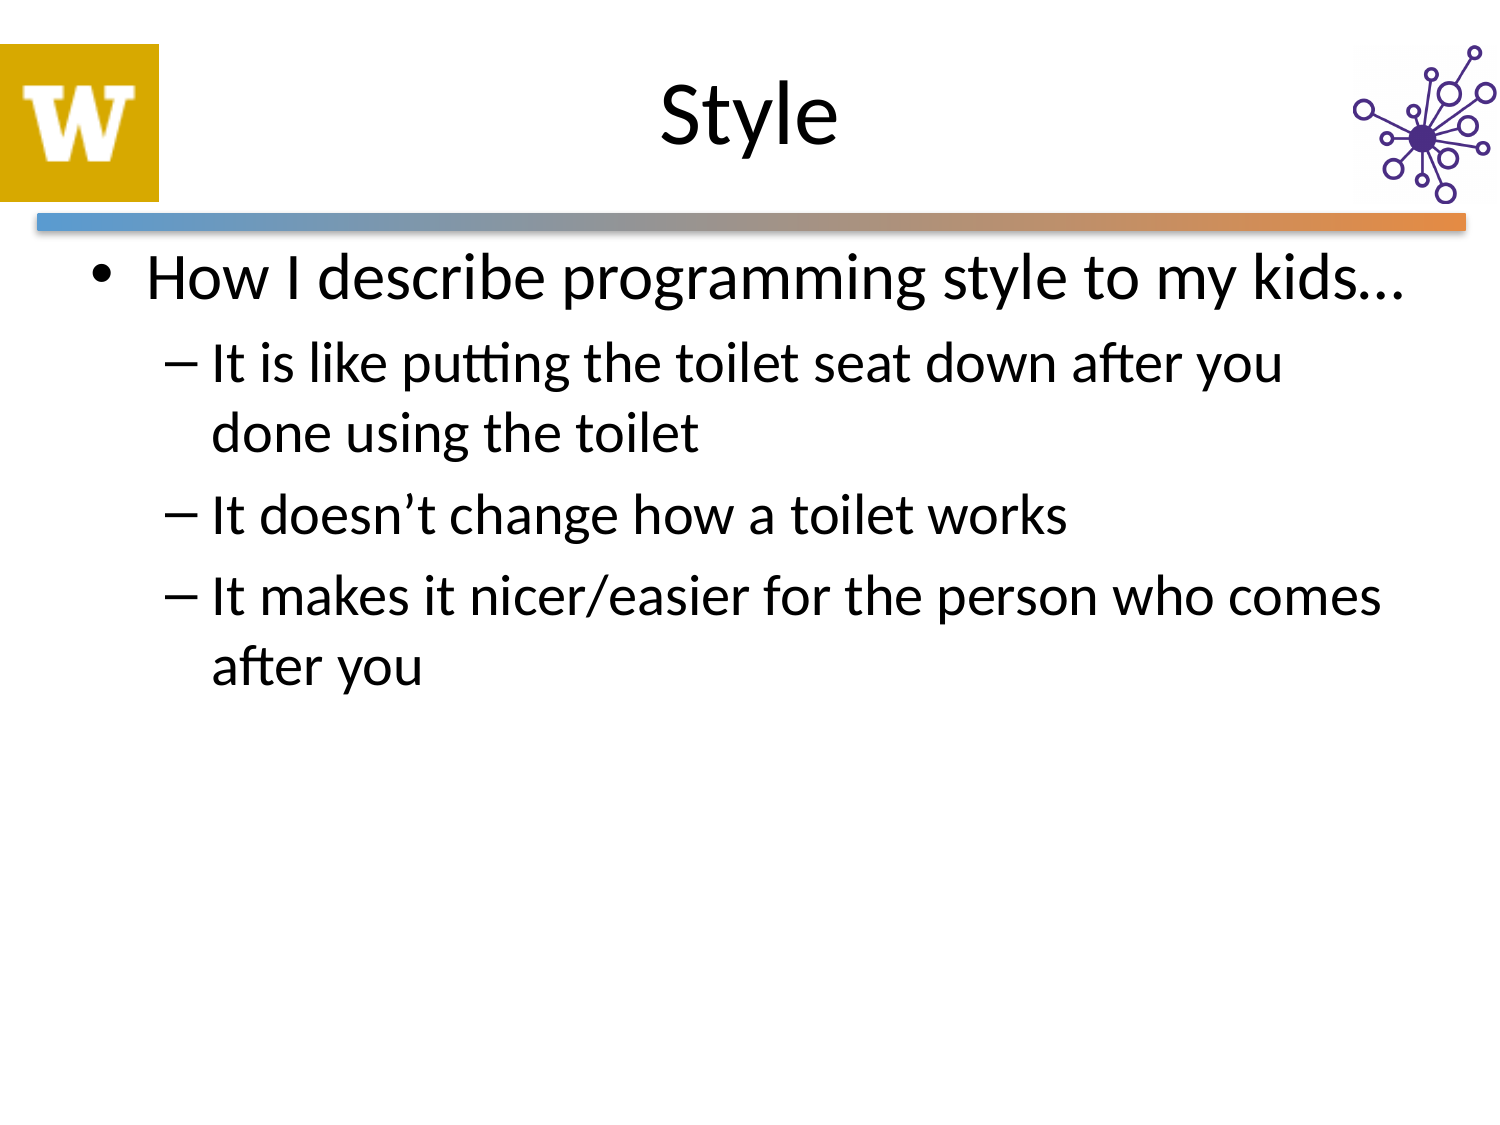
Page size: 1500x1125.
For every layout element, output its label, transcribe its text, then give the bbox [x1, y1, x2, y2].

picture [1425, 45, 1497, 204]
list How I describe programming style to my kids… It is like putting the toilet seat down after you done using the toilet It doesn’t change how a toilet works It makes it nicer/easier for the person who comes after you [75, 224, 1425, 975]
title Style [75, 45, 1425, 224]
picture [0, 44, 159, 202]
